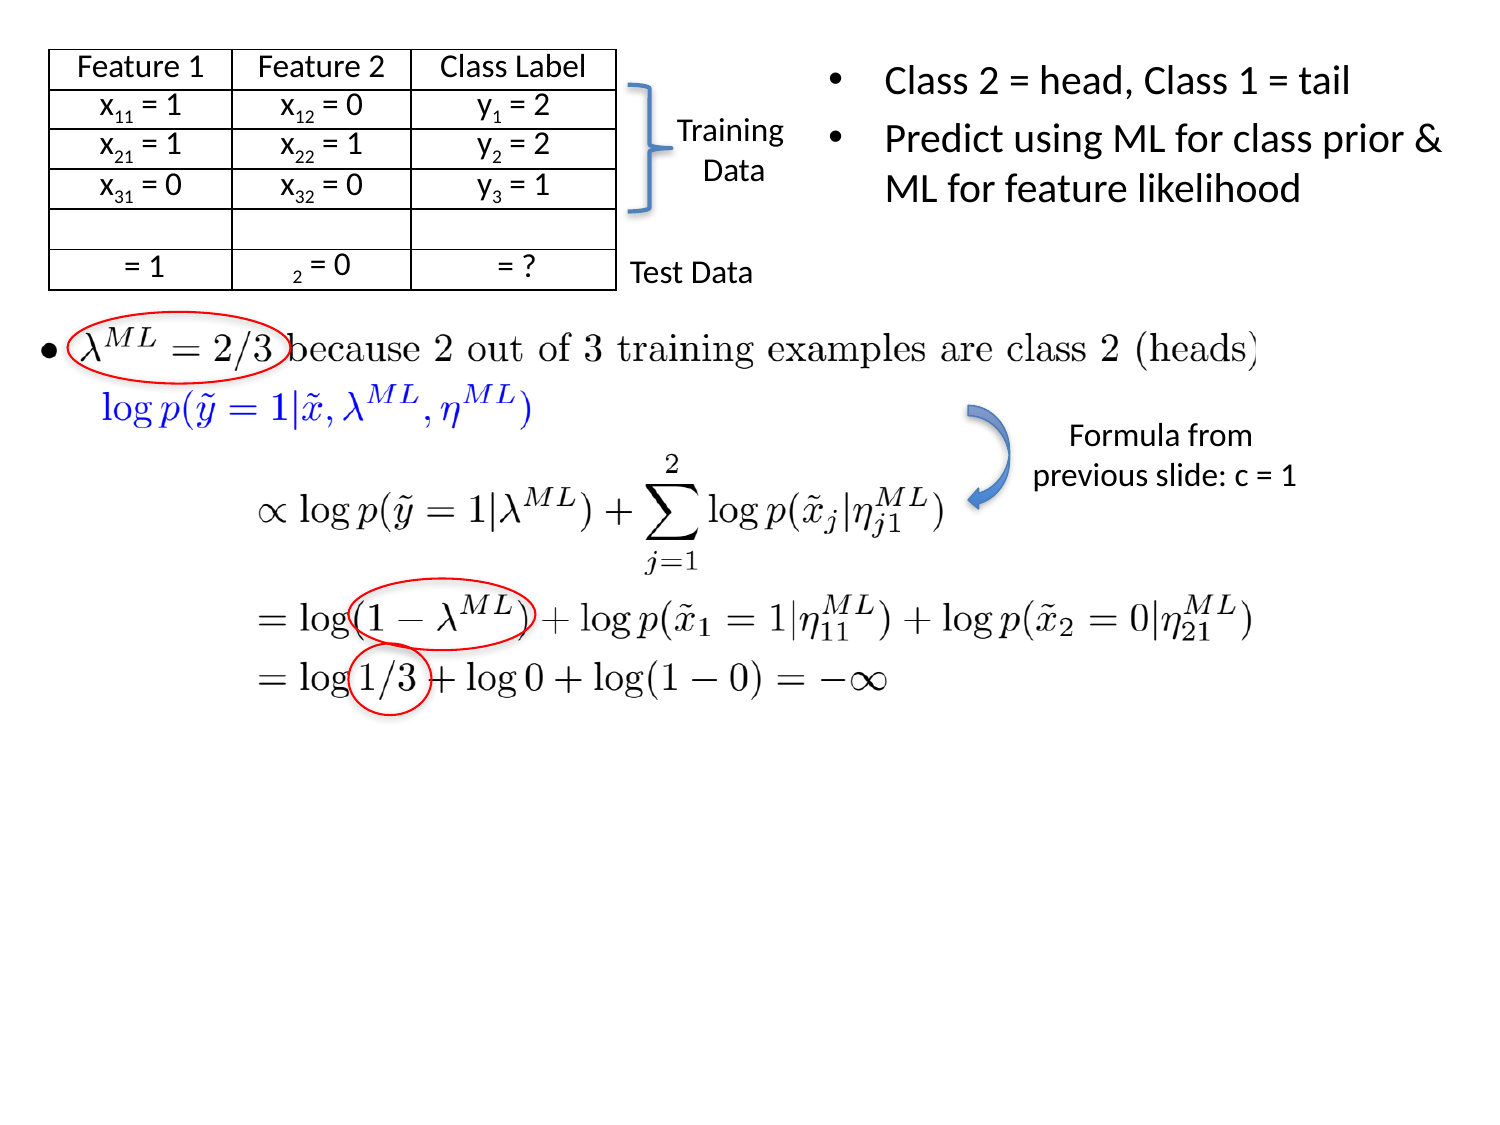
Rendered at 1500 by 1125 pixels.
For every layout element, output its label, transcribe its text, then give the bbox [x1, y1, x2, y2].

text_box [93, 311, 265, 324]
text_box Formula from previous slide: c = 1 [1260, 405, 1341, 500]
picture [40, 326, 1256, 713]
text_box Test Data [614, 242, 769, 298]
text_box [627, 82, 661, 214]
text_box Training Data [661, 101, 807, 196]
